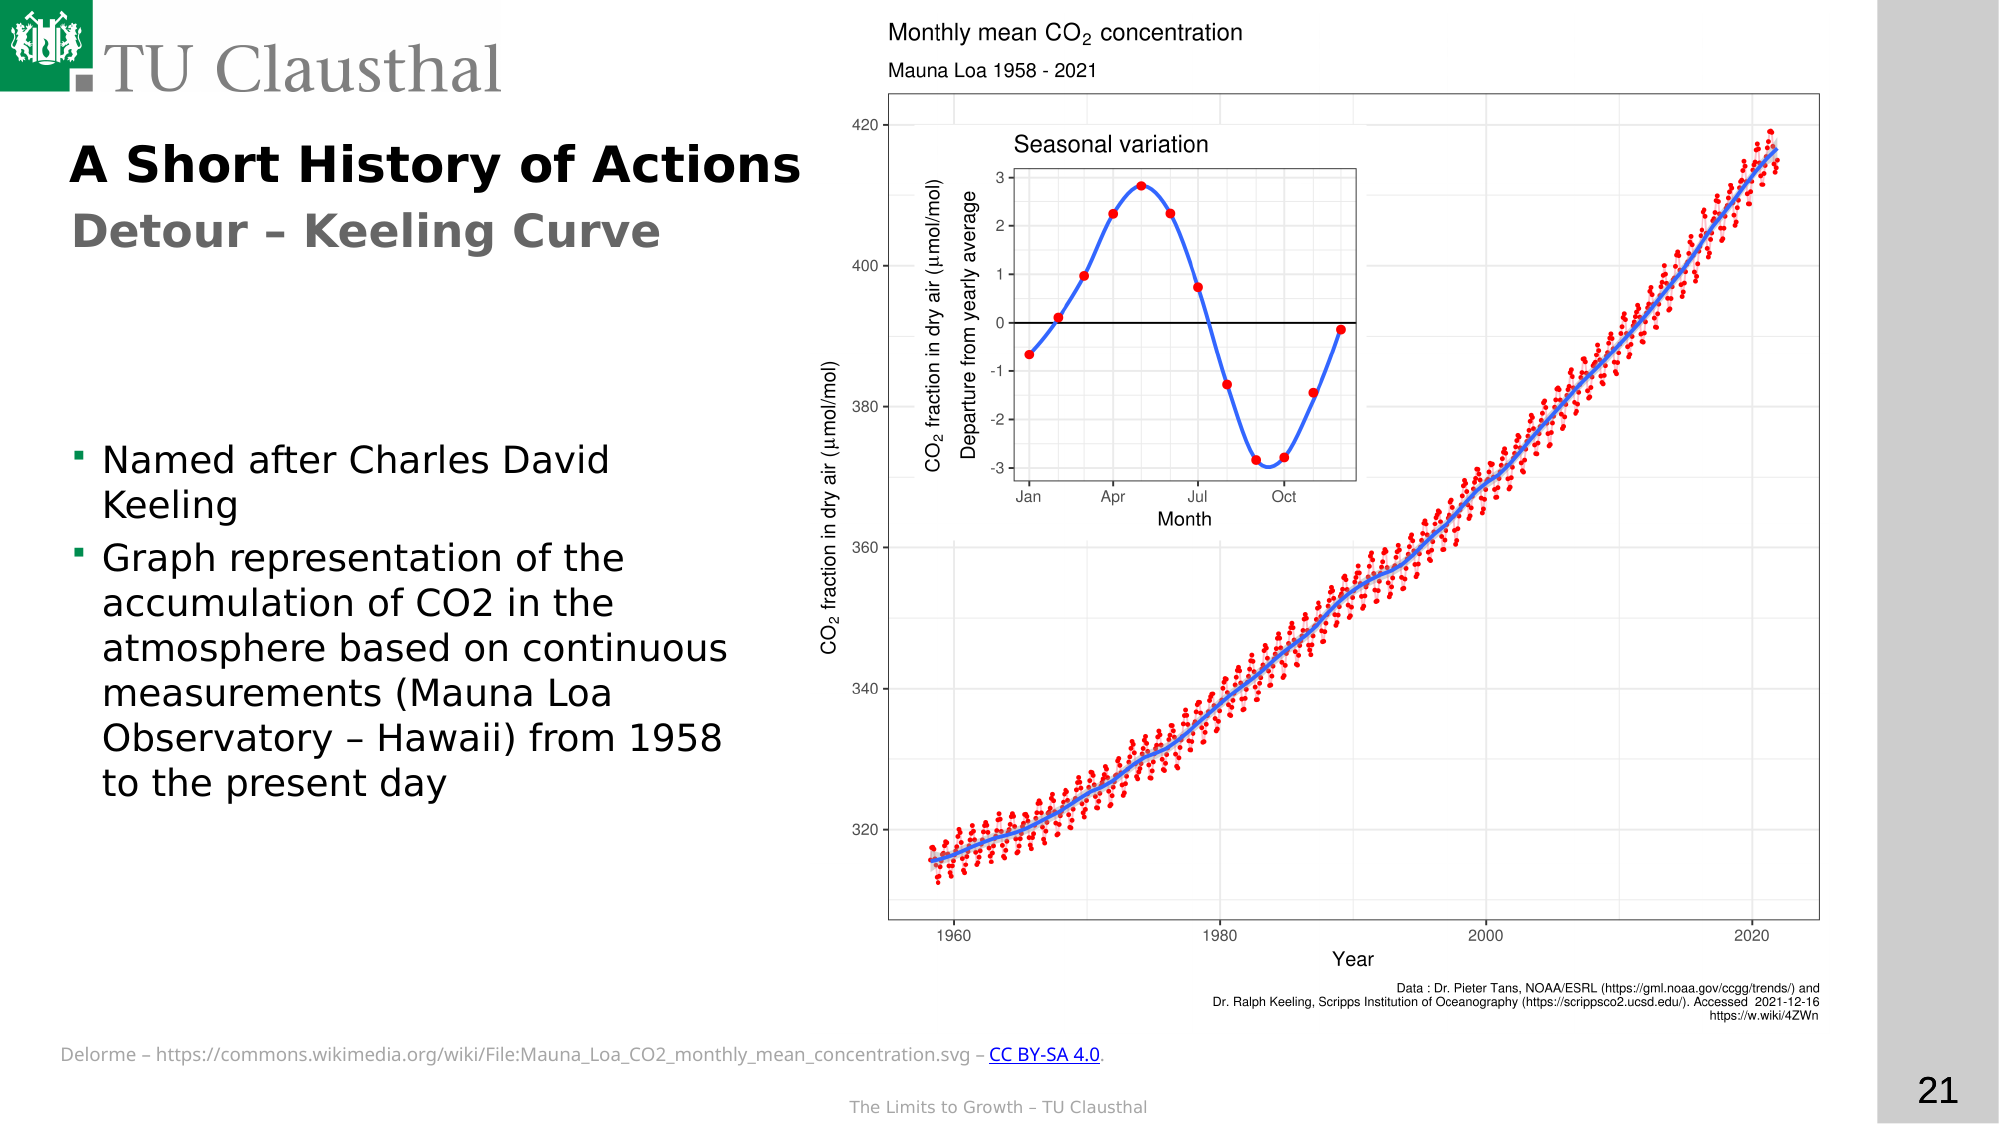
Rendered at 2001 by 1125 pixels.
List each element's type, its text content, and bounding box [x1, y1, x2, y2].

text_box [55, 270, 809, 1034]
text_box Named after Charles David Keeling Graph representation of the accumulation of CO2 in the atmosphere based on continuous measurements (Mauna Loa Observatory – Hawaii) from 1958 to the present day [55, 208, 750, 1033]
picture [0, 0, 501, 92]
text_box Delorme – https://commons.wikimedia.org/wiki/File:Mauna_Loa_CO2_monthly_mean_concentration.svg – CC BY-SA 4.0. [45, 1035, 1832, 1076]
text_box Detour – Keeling Curve [70, 188, 809, 270]
picture [809, 13, 1830, 1034]
text_box A Short History of Actions on Climate Change [55, 125, 809, 207]
